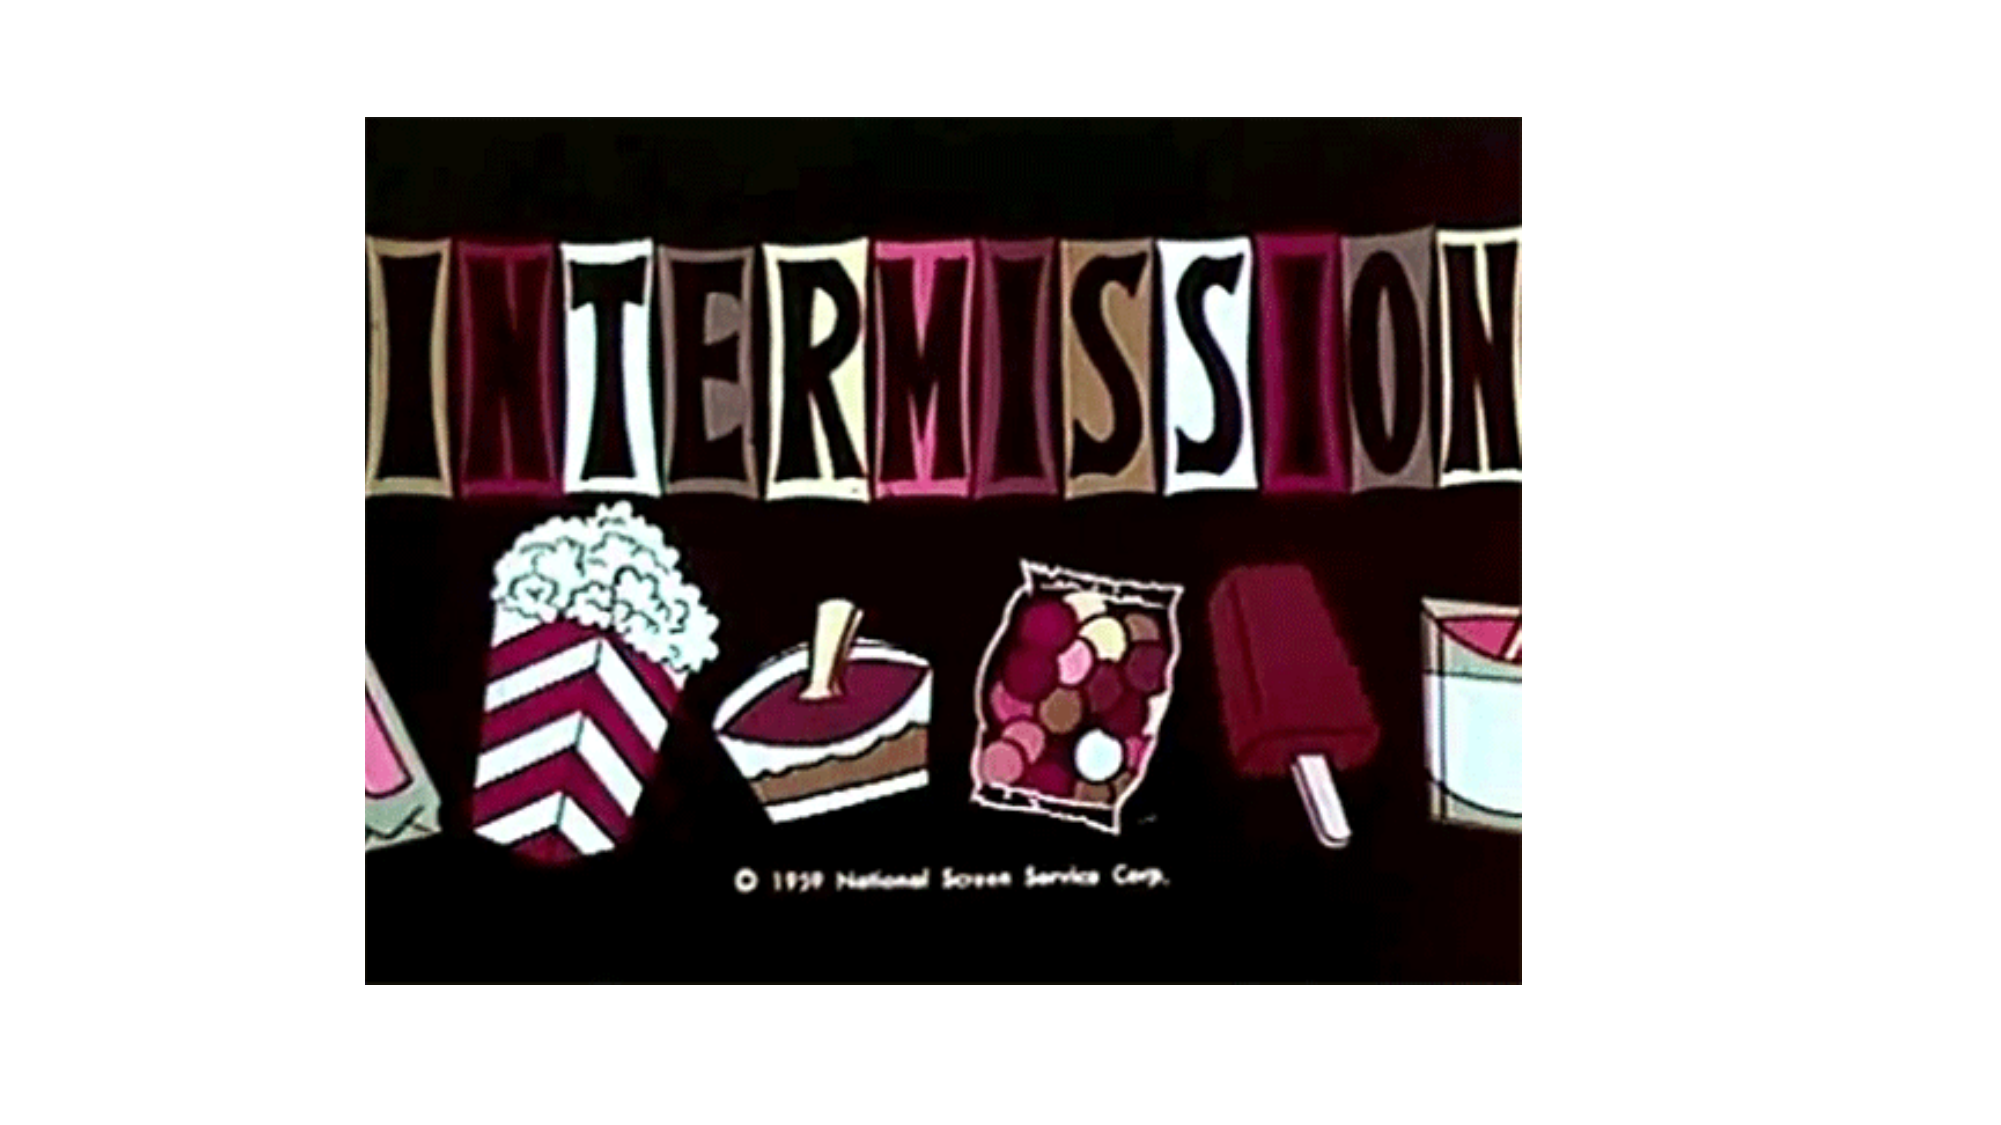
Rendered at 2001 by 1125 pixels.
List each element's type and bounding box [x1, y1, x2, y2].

list [365, 117, 1522, 986]
